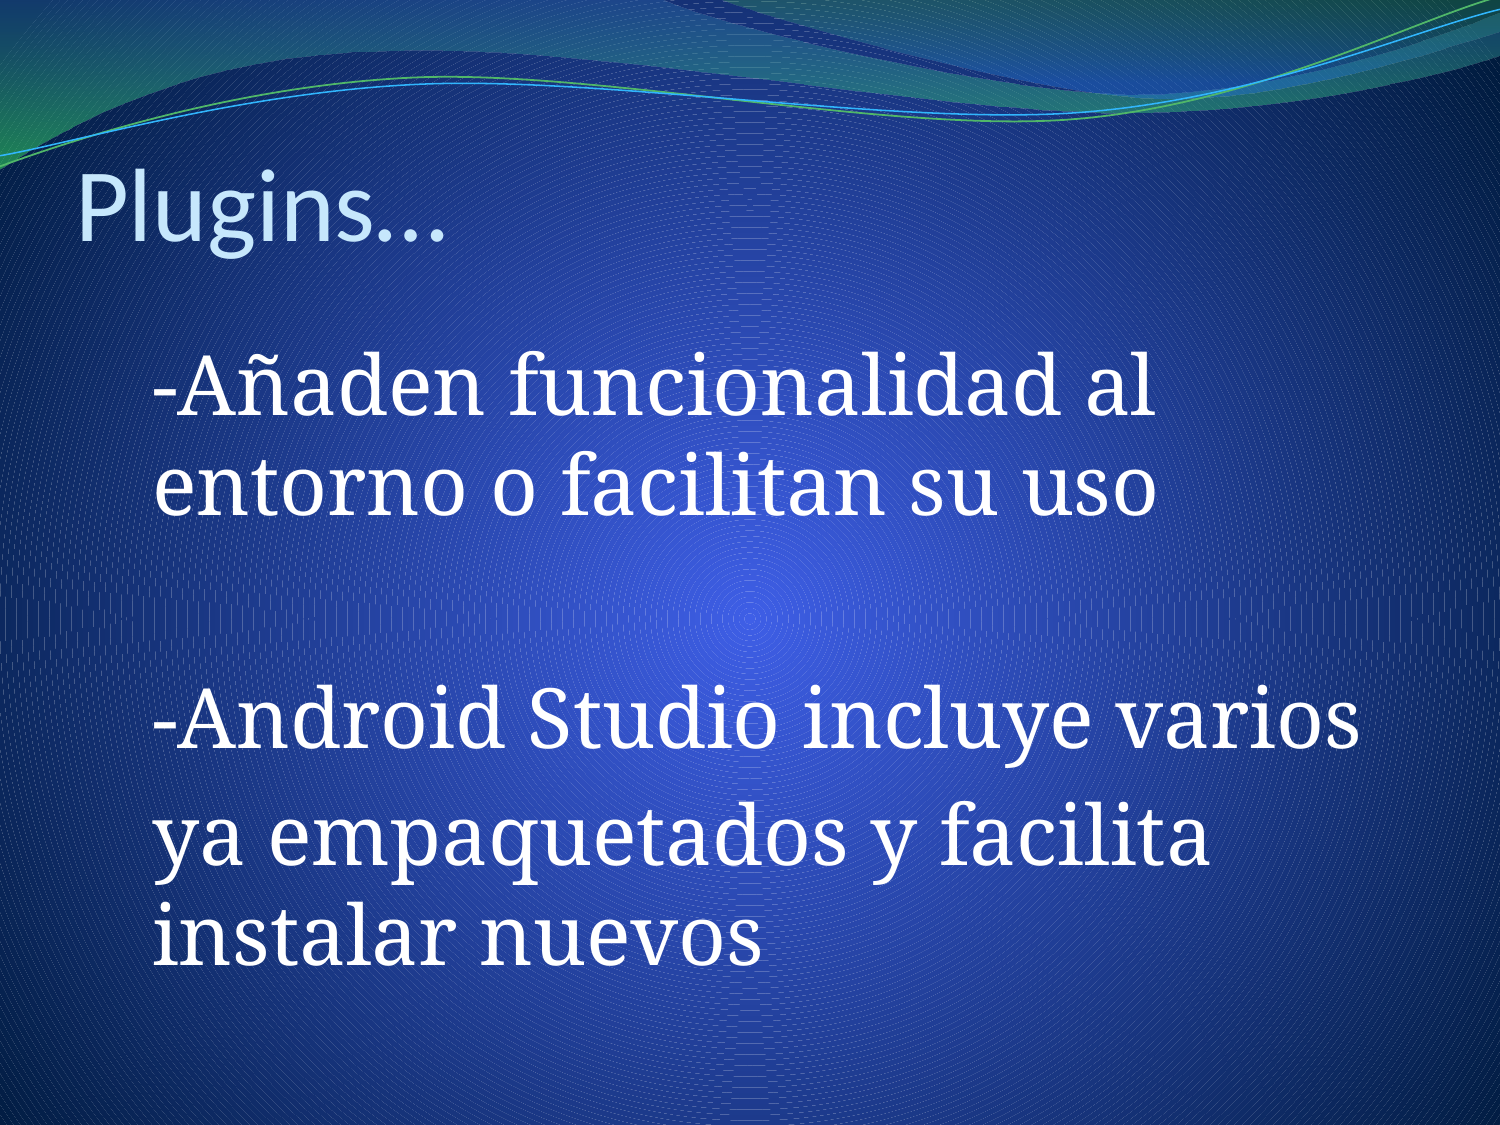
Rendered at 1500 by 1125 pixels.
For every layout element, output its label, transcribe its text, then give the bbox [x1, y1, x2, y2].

title Plugins… [75, 75, 1425, 263]
list -Añaden funcionalidad al entorno o facilitan su uso -Android Studio incluye varios ya empaquetados y facilita instalar nuevos [137, 324, 1438, 1033]
